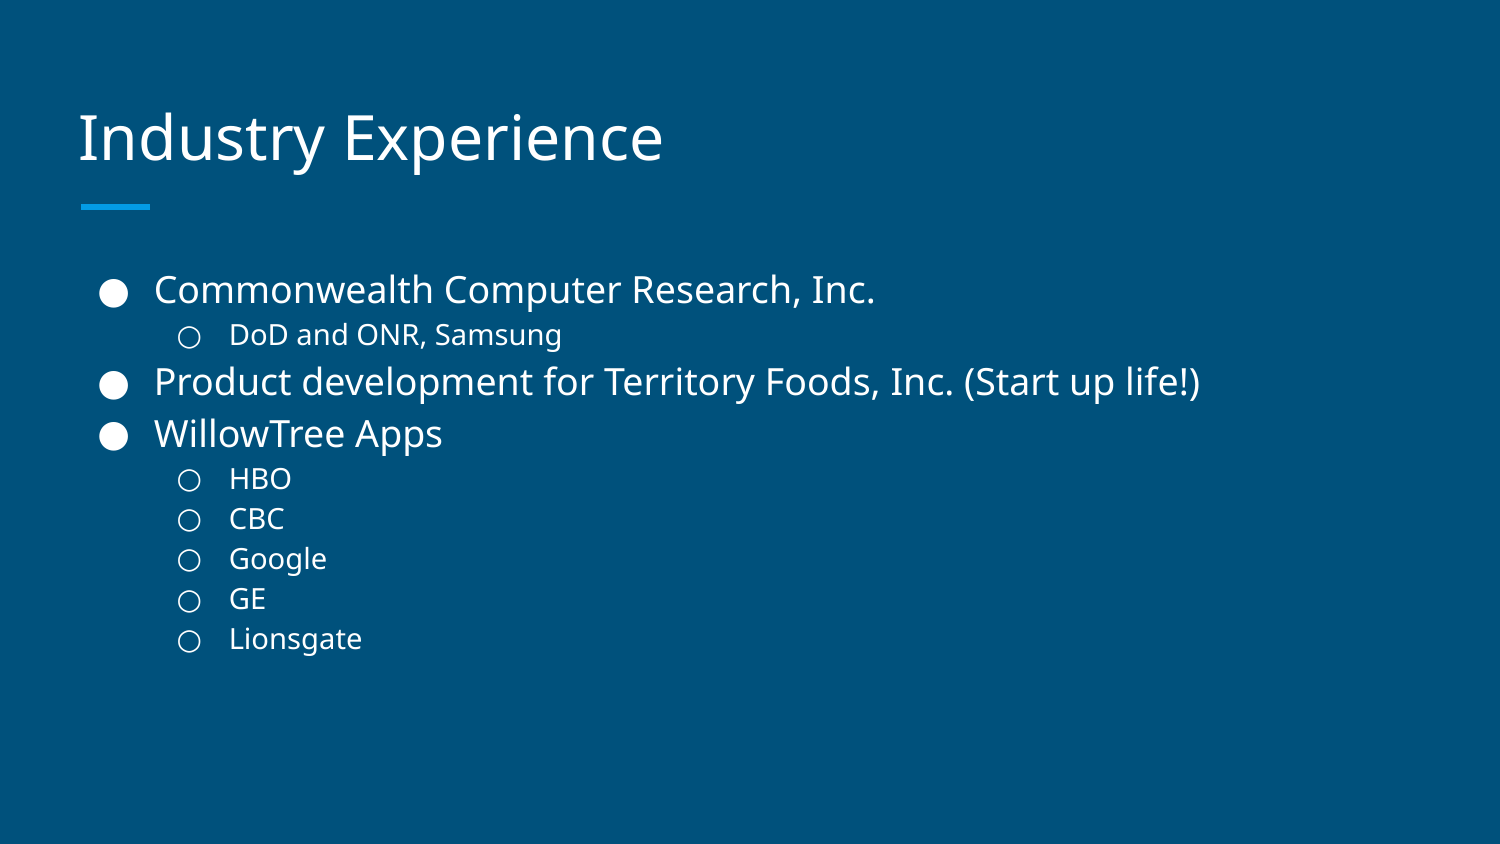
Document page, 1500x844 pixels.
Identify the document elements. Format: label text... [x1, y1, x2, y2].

list Commonwealth Computer Research, Inc. DoD and ONR, Samsung Product development for Territory Foods, Inc. (Start up life!) WillowTree Apps HBO CBC Google GE Lionsgate [63, 244, 1437, 750]
title Industry Experience [63, 75, 1437, 188]
